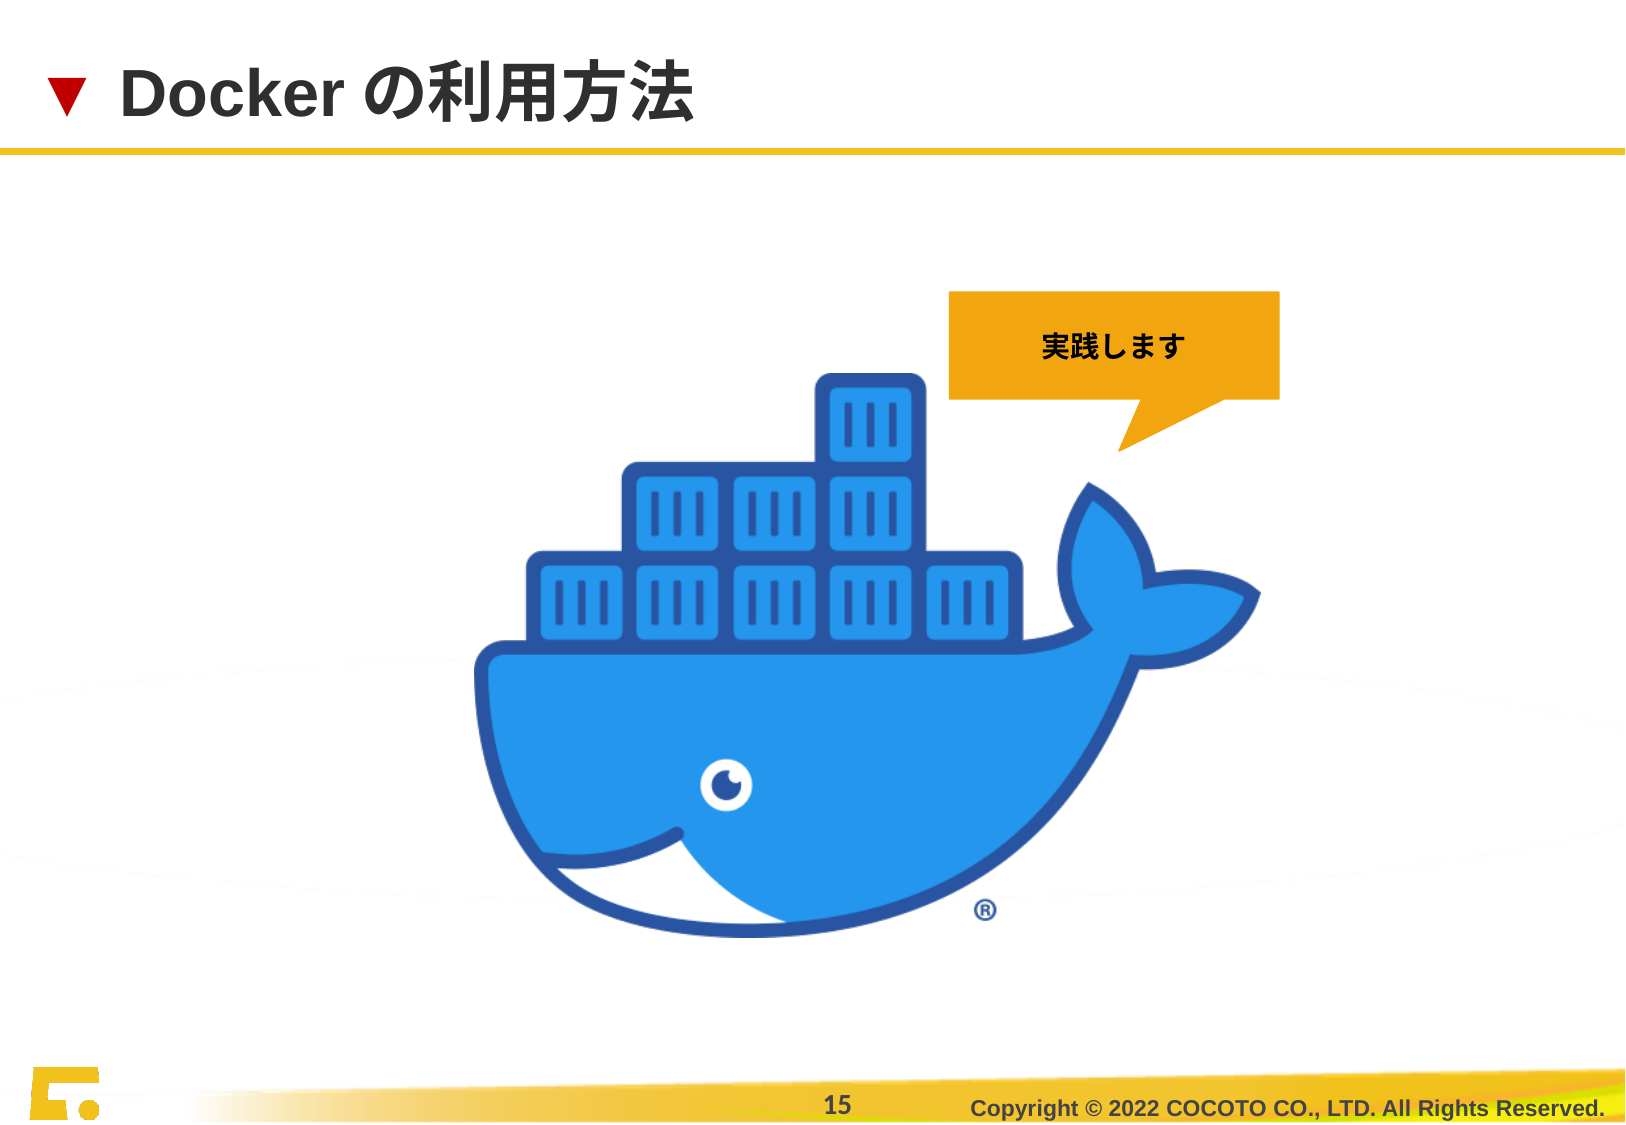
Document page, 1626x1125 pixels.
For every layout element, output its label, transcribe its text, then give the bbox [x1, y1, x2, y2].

footer Copyright © 2022 COCOTO CO., LTD. All Rights Reserved. [915, 1085, 1618, 1125]
text_box ▼ Dockerの利用方法 [19, 31, 1625, 130]
picture [0, 0, 1626, 1125]
text_box 実践します [949, 292, 1279, 399]
